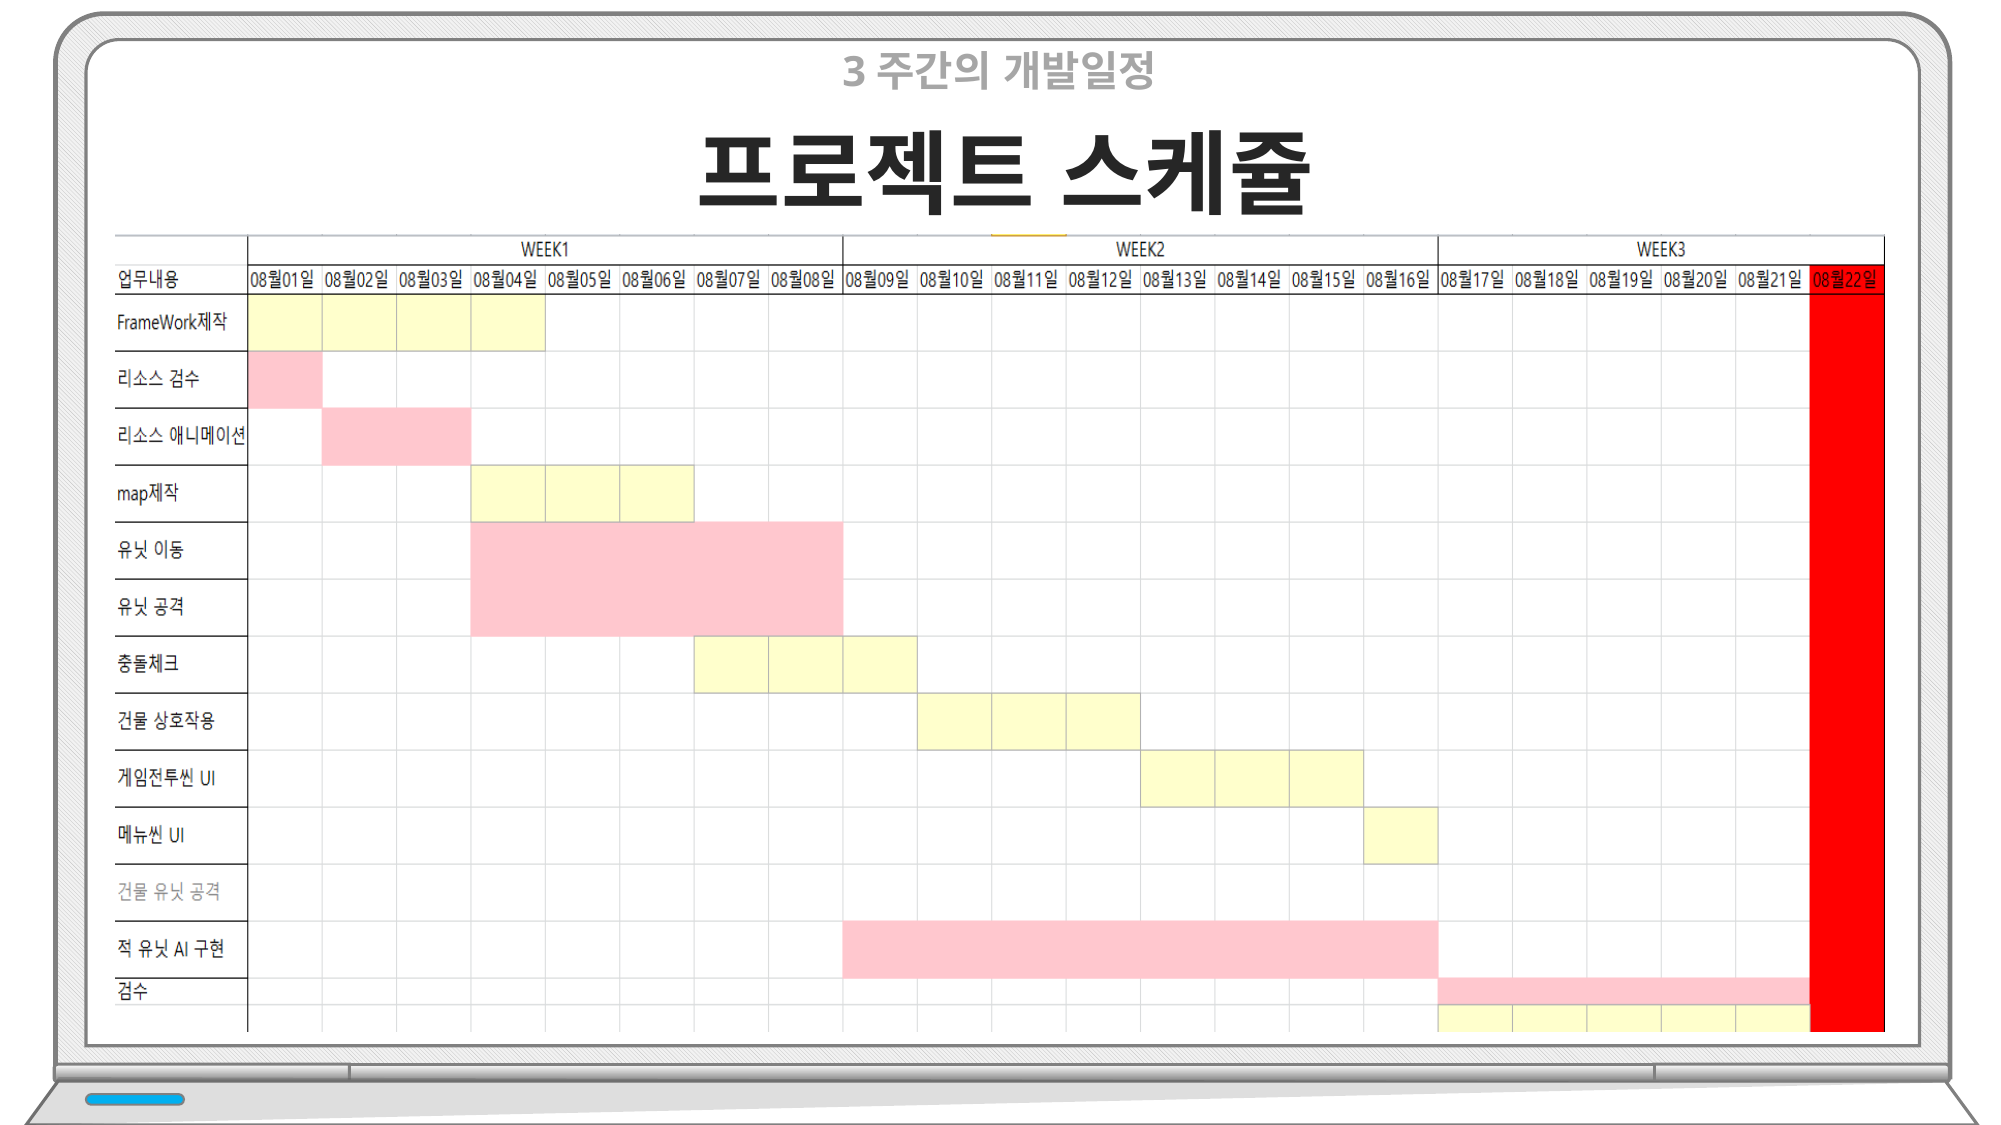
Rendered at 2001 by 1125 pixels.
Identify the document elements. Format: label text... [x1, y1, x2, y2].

picture [115, 234, 1885, 1032]
text_box 프로젝트 스케쥴 [293, 108, 1718, 233]
text_box 3주간의 개발일정 [550, 37, 1450, 103]
